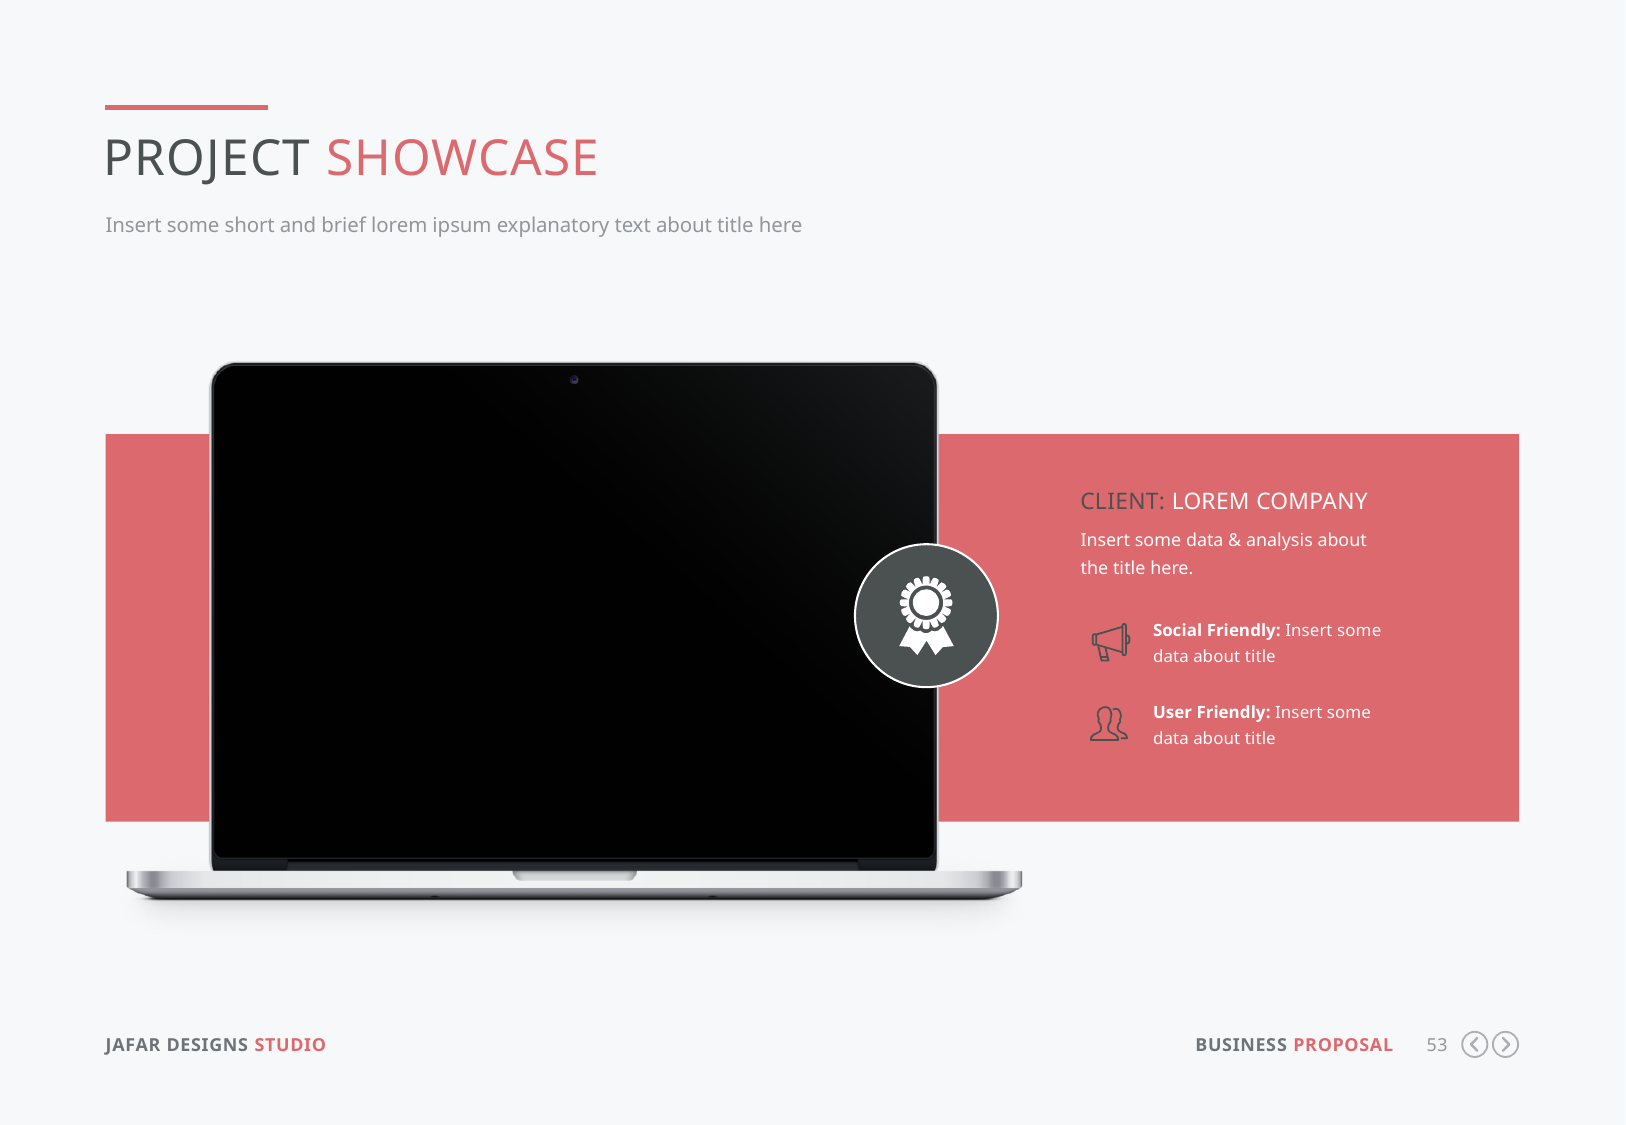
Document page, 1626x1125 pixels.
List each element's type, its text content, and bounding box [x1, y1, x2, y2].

text_box [1089, 706, 1128, 741]
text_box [1080, 475, 1389, 579]
picture [102, 339, 1047, 938]
list Project Showcase [103, 125, 1518, 185]
text_box [1091, 622, 1131, 662]
list Insert some short and brief lorem ipsum explanatory text about title here [105, 209, 1519, 241]
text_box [854, 544, 998, 688]
text_box User Friendly: Insert some data about title [1153, 695, 1388, 748]
text_box Social Friendly: Insert some data about title [1153, 613, 1388, 667]
